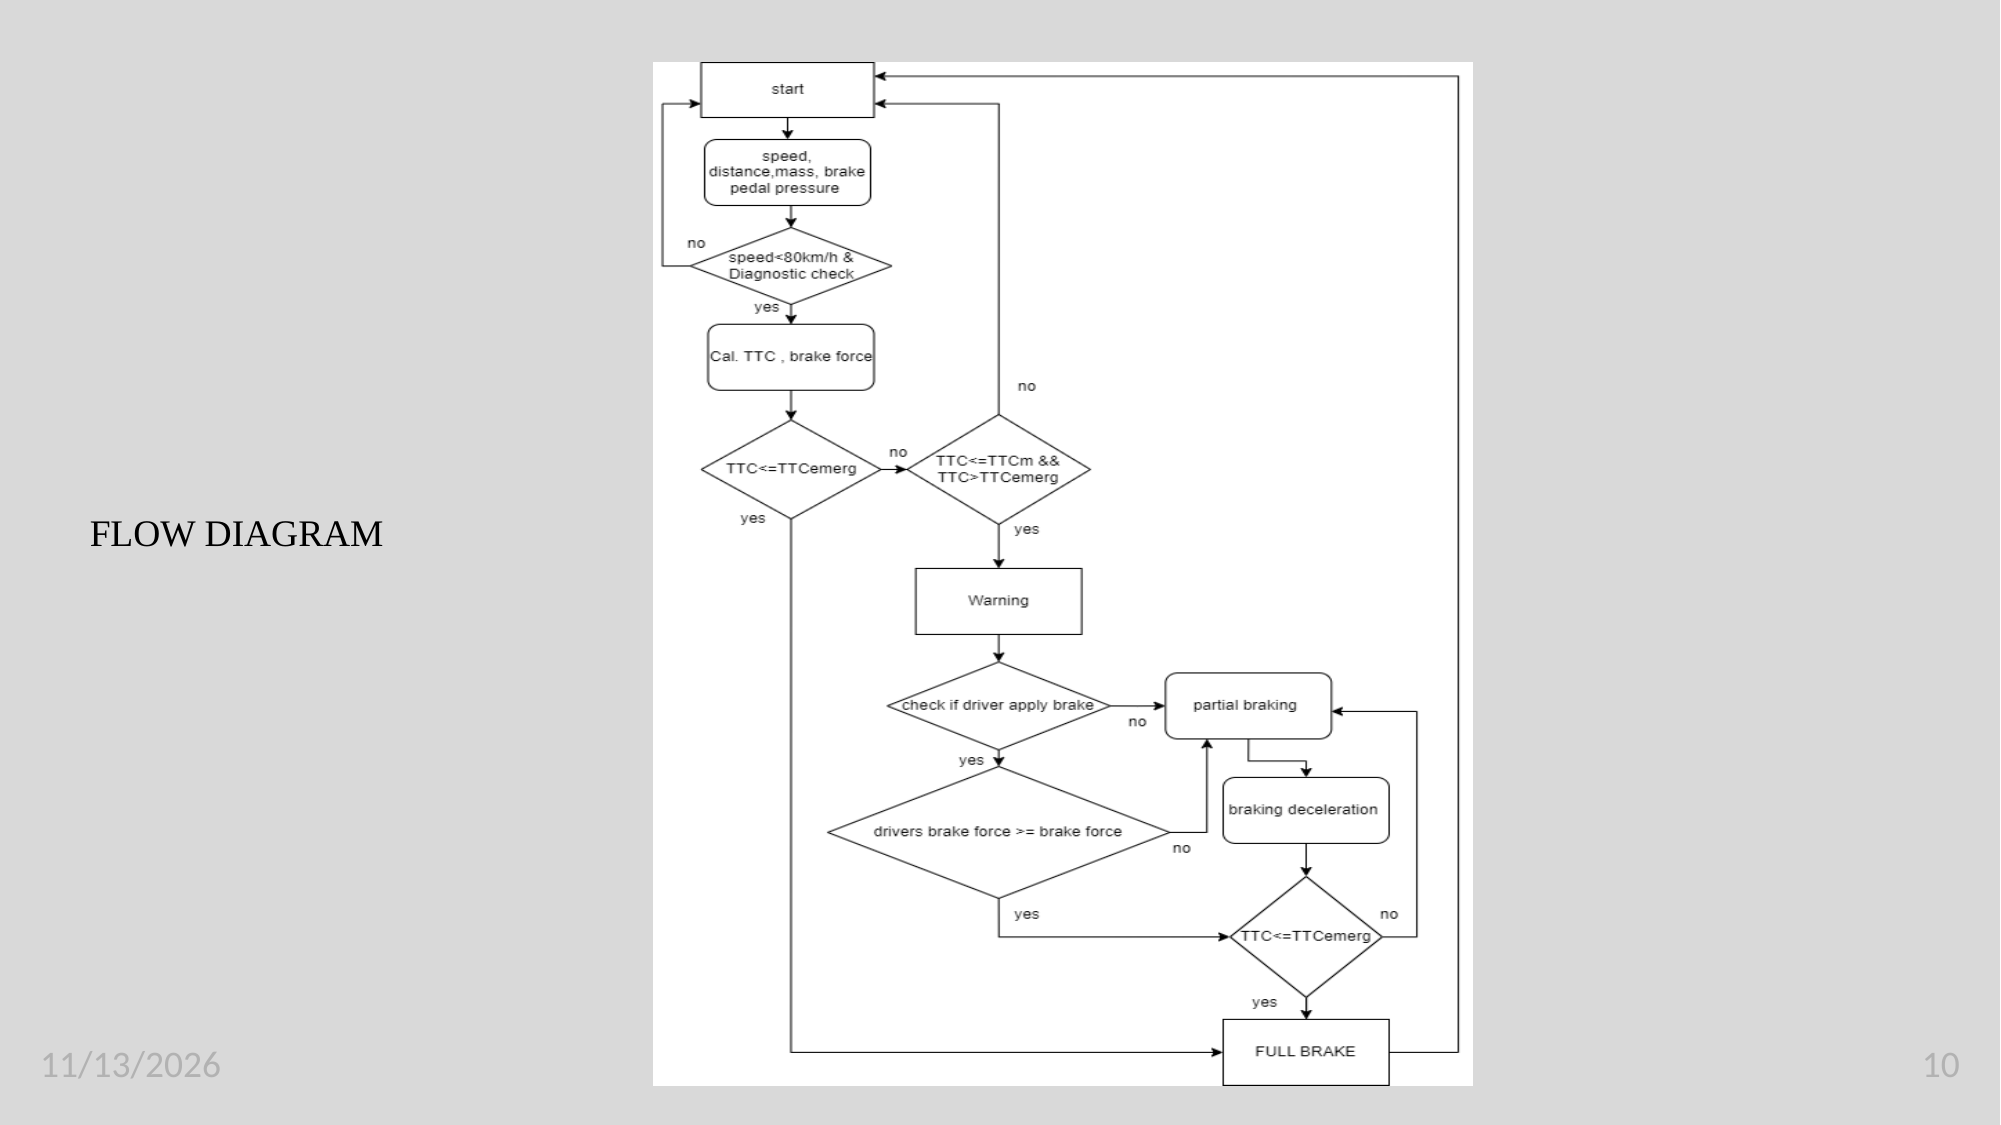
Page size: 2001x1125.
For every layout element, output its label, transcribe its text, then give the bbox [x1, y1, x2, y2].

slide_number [40, 1040, 492, 1086]
picture [652, 62, 1473, 1086]
slide_number 10 [1508, 1040, 1960, 1086]
text_box FLOW DIAGRAM [74, 501, 492, 562]
